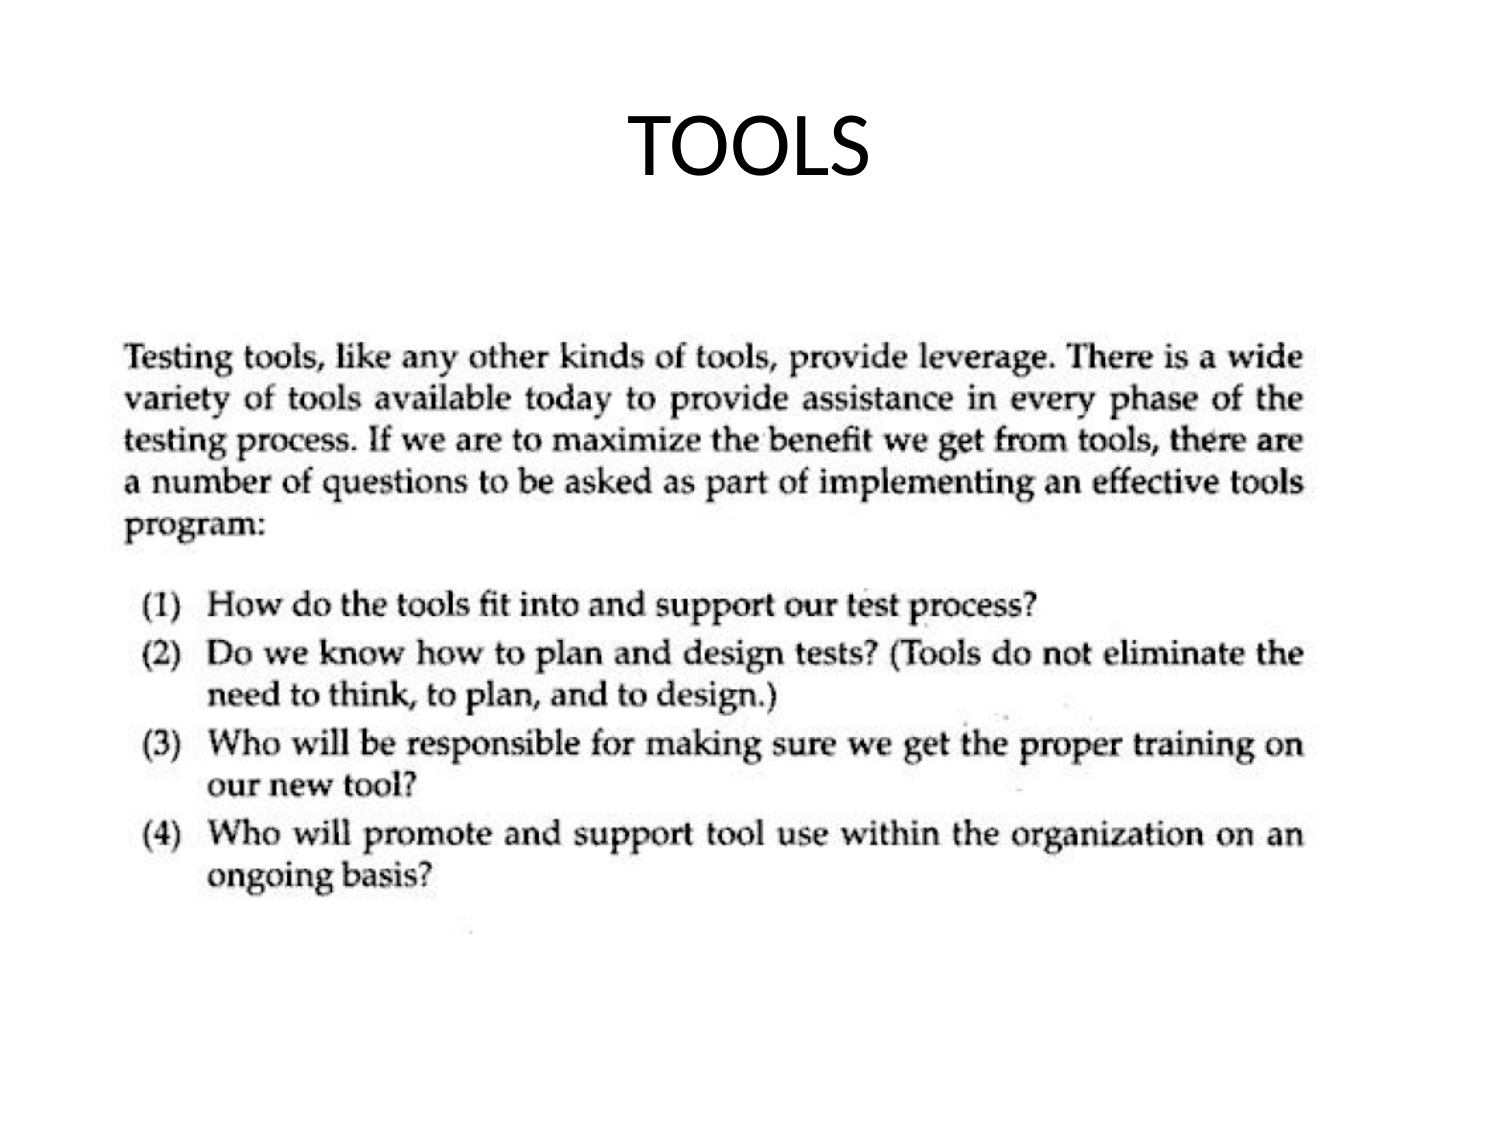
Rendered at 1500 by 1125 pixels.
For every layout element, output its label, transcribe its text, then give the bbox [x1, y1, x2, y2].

title TOOLS [75, 45, 1425, 233]
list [74, 333, 1426, 934]
